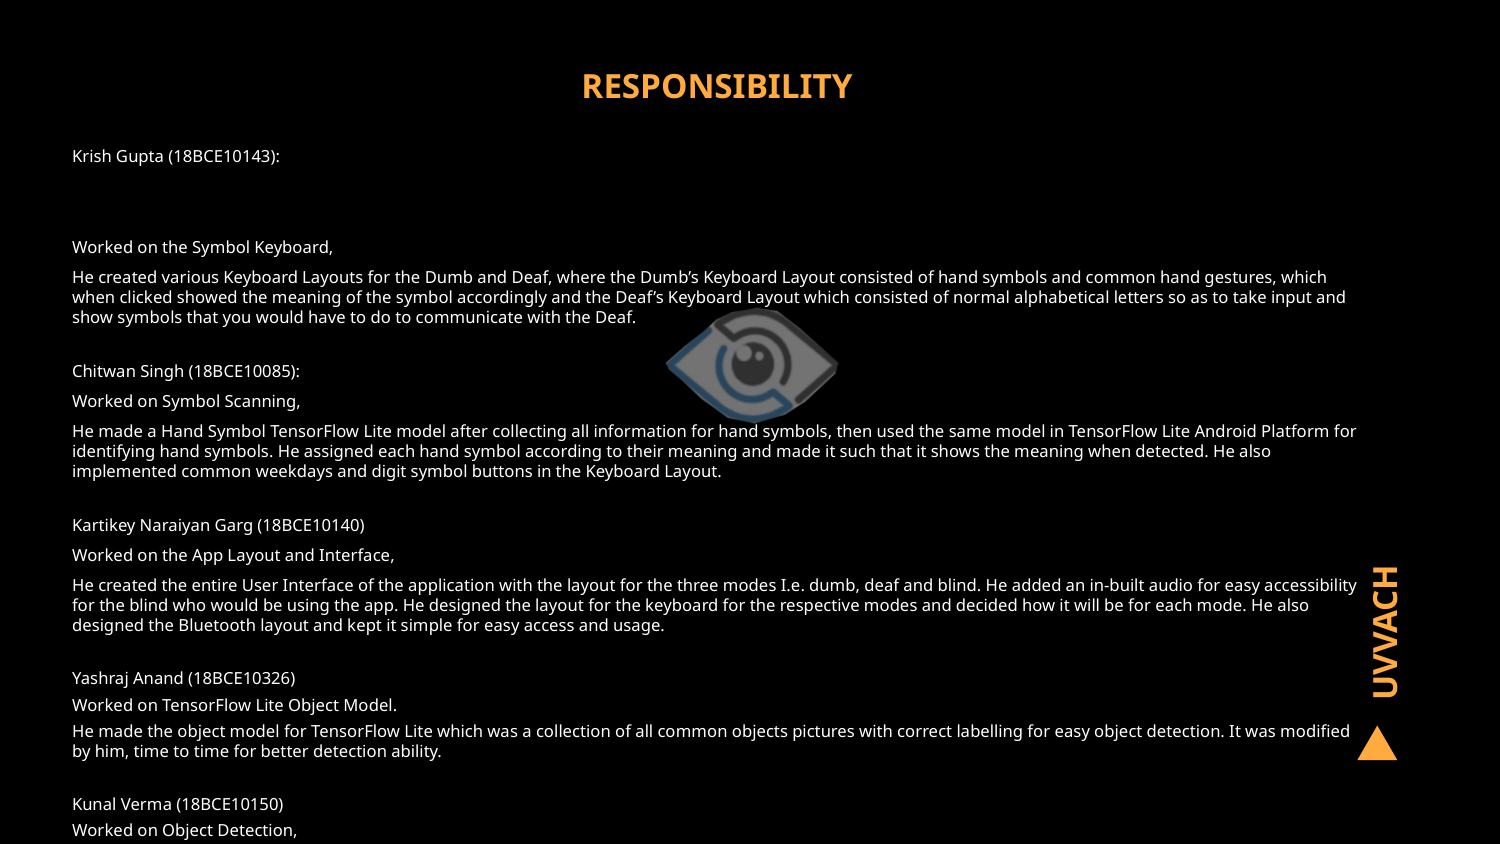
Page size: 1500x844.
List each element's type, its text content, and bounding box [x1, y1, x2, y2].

picture [639, 282, 861, 446]
title UVVACH [1324, 86, 1419, 716]
list RESPONSIBILITY Krish Gupta (18BCE10143): Worked on the Symbol Keyboard, He created various Keyboard Layouts for the Dumb and Deaf, where the Dumb’s Keyboard Layout consisted of hand symbols and common hand gestures, which when clicked showed the meaning of the symbol accordingly and the Deaf’s Keyboard Layout which consisted of normal alphabetical letters so as to take input and show symbols that you would have to do to communicate with the Deaf. Chitwan Singh (18BCE10085): Worked on Symbol Scanning, He made a Hand Symbol TensorFlow Lite model after collecting all information for hand symbols, then used the same model in TensorFlow Lite Android Platform for identifying hand symbols. He assigned each hand symbol according to their meaning and made it such that it shows the meaning when detected. He also implemented common weekdays and digit symbol buttons in the Keyboard Layout. Kartikey Naraiyan Garg (18BCE10140) Worked on the App Layout and Interface, He created the entire User Interface of the application with the layout for the three modes I.e. dumb, deaf and blind. He added an in-built audio for easy accessibility for the blind who would be using the app. He designed the layout for the keyboard for the respective modes and decided how it will be for each mode. He also designed the Bluetooth layout and kept it simple for easy access and usage. Yashraj Anand (18BCE10326) Worked on TensorFlow Lite Object Model. He made the object model for TensorFlow Lite which was a collection of all common objects pictures with correct labelling for easy object detection. It was modified by him, time to time for better detection ability. Kunal Verma (18BCE10150) Worked on Object Detection, He worked on Object Detection which was done on basis of scanning through camera view and identifying all objects per frame. The Object Model made was used in TensorFlow Lite Android Platform for detection through the use of mobile. final prepared data was used to create the model accordingly. [57, 50, 1378, 810]
